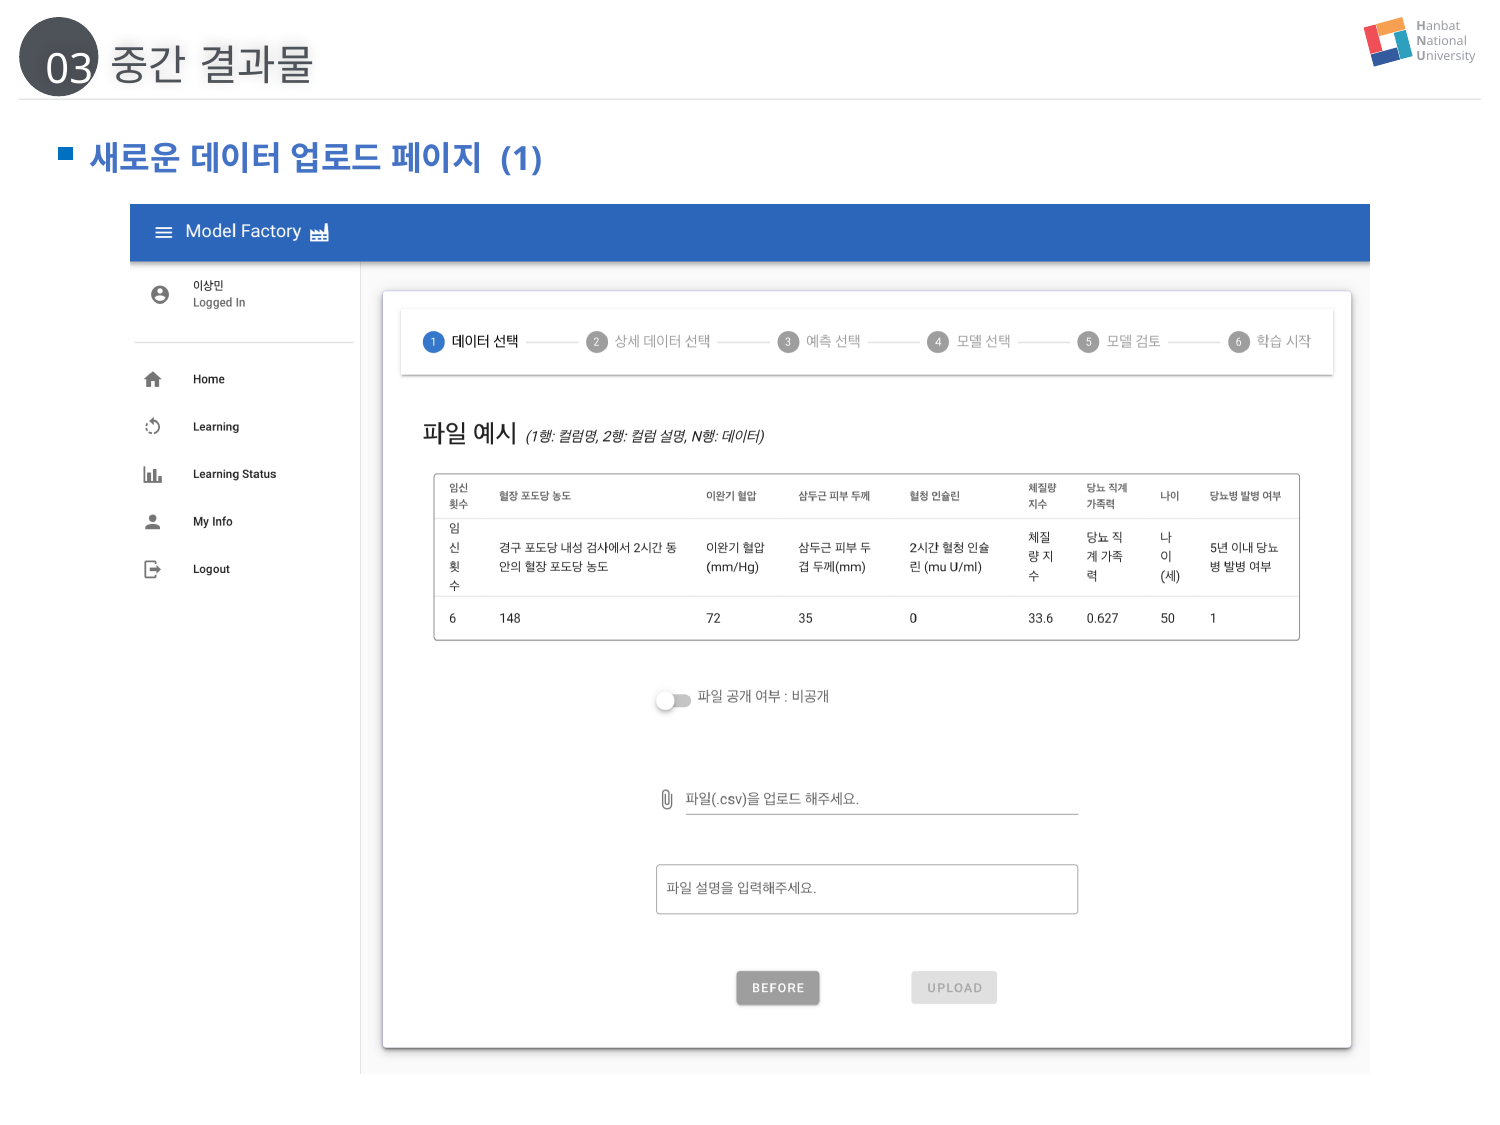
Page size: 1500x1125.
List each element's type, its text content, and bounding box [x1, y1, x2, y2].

text_box 03 [30, 34, 93, 98]
text_box [18, 16, 86, 76]
picture [130, 204, 1370, 1074]
text_box 중간 결과물 [95, 31, 330, 97]
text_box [1366, 10, 1489, 72]
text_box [58, 109, 926, 179]
